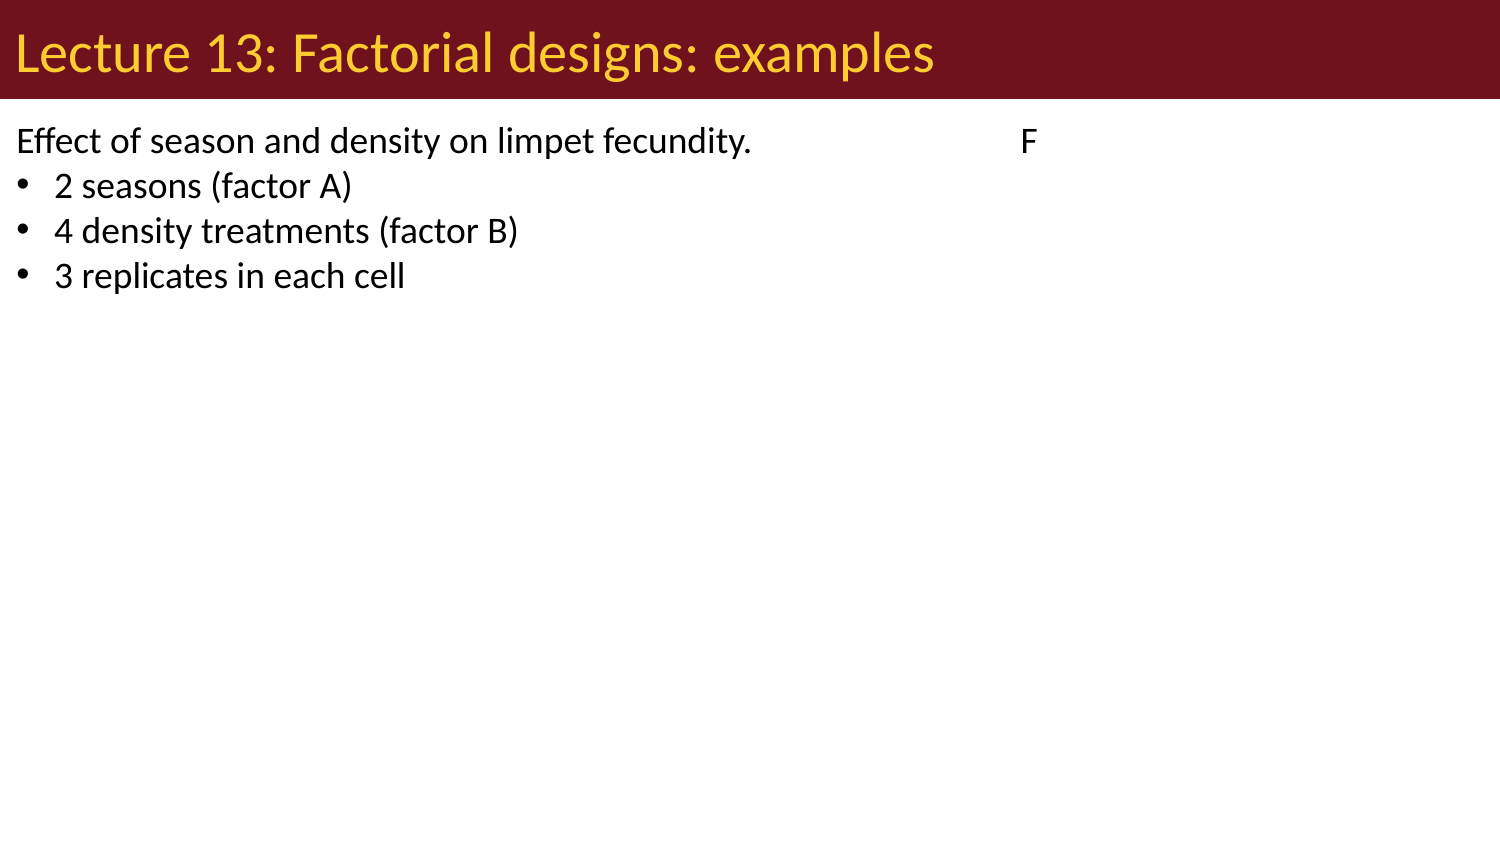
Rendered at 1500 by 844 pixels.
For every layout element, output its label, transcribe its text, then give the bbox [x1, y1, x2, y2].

title Lecture 13: Factorial designs: examples [0, 0, 1500, 99]
list Effect of season and density on limpet fecundity. 2 seasons (factor A) 4 density treatments (factor B) 3 replicates in each cell [1, 108, 988, 844]
list F [1005, 108, 1464, 844]
